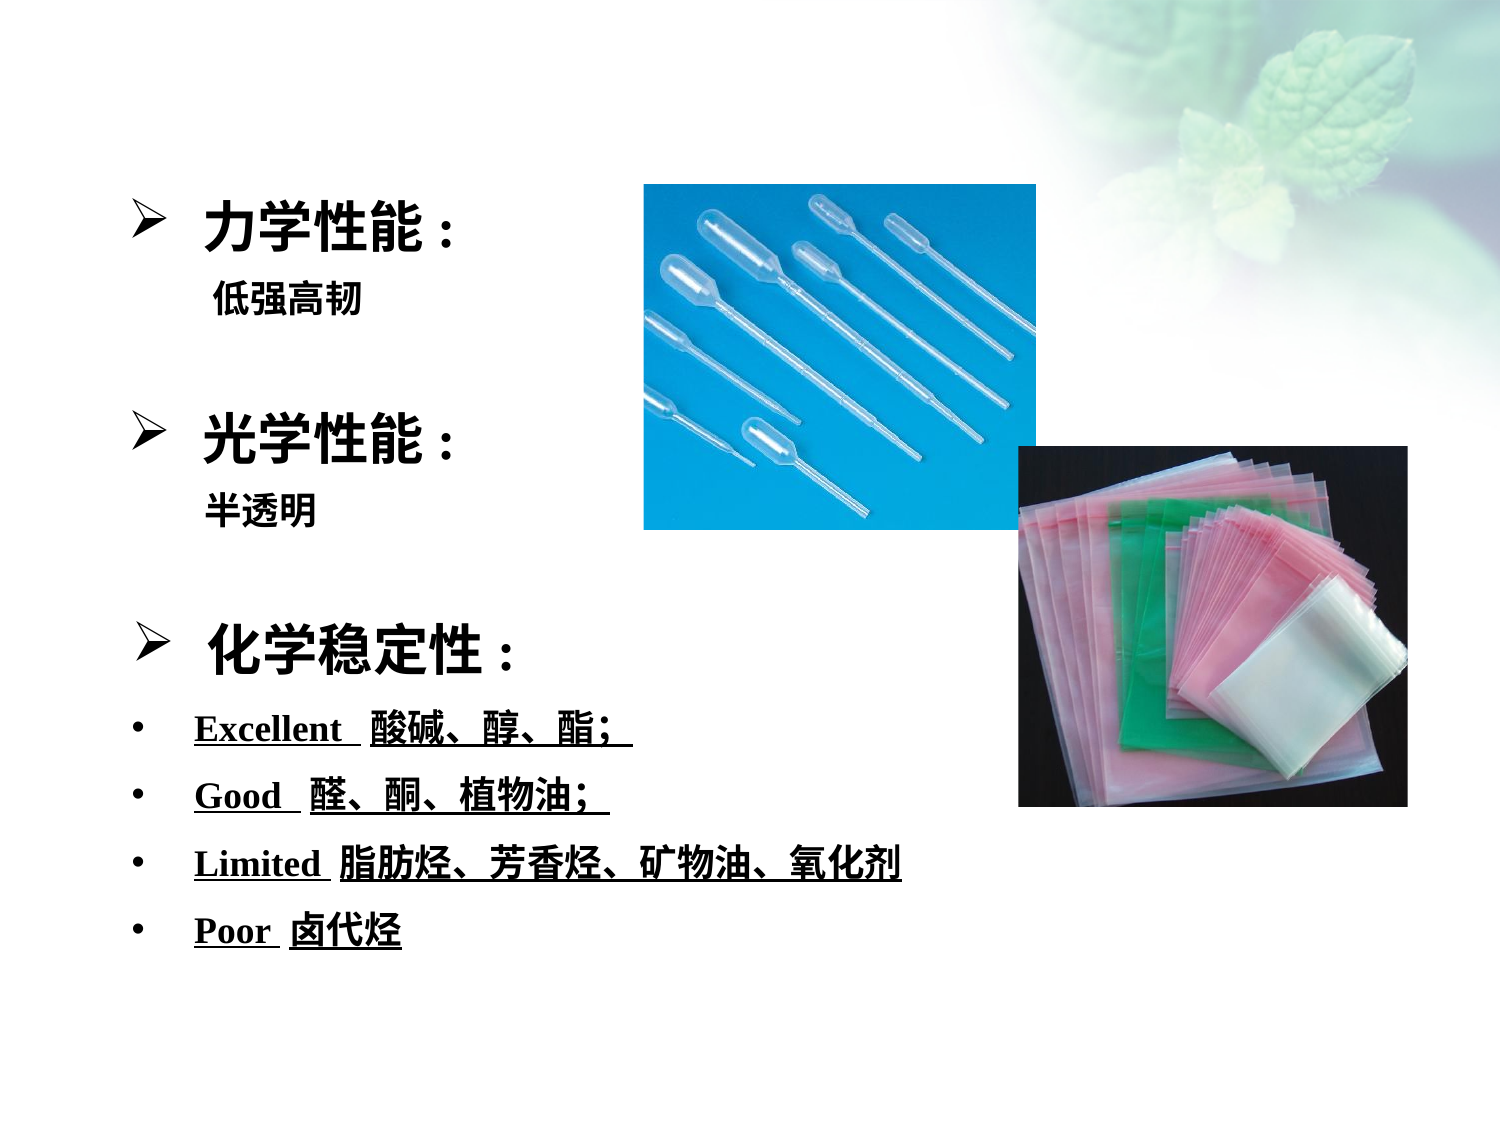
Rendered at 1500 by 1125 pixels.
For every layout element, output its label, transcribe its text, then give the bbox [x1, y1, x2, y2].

picture [0, 0, 1500, 1125]
text_box 化学稳定性: Excellent 酸碱、醇、酯； Good 醛、酮、植物油； Limited 脂肪烃、芳香烃、矿物油、氧化剂 Poor 卤代烃 [116, 574, 1500, 959]
text_box 力学性能: 低强高韧 [112, 184, 485, 328]
text_box 光学性能: 半透明 [112, 396, 485, 540]
